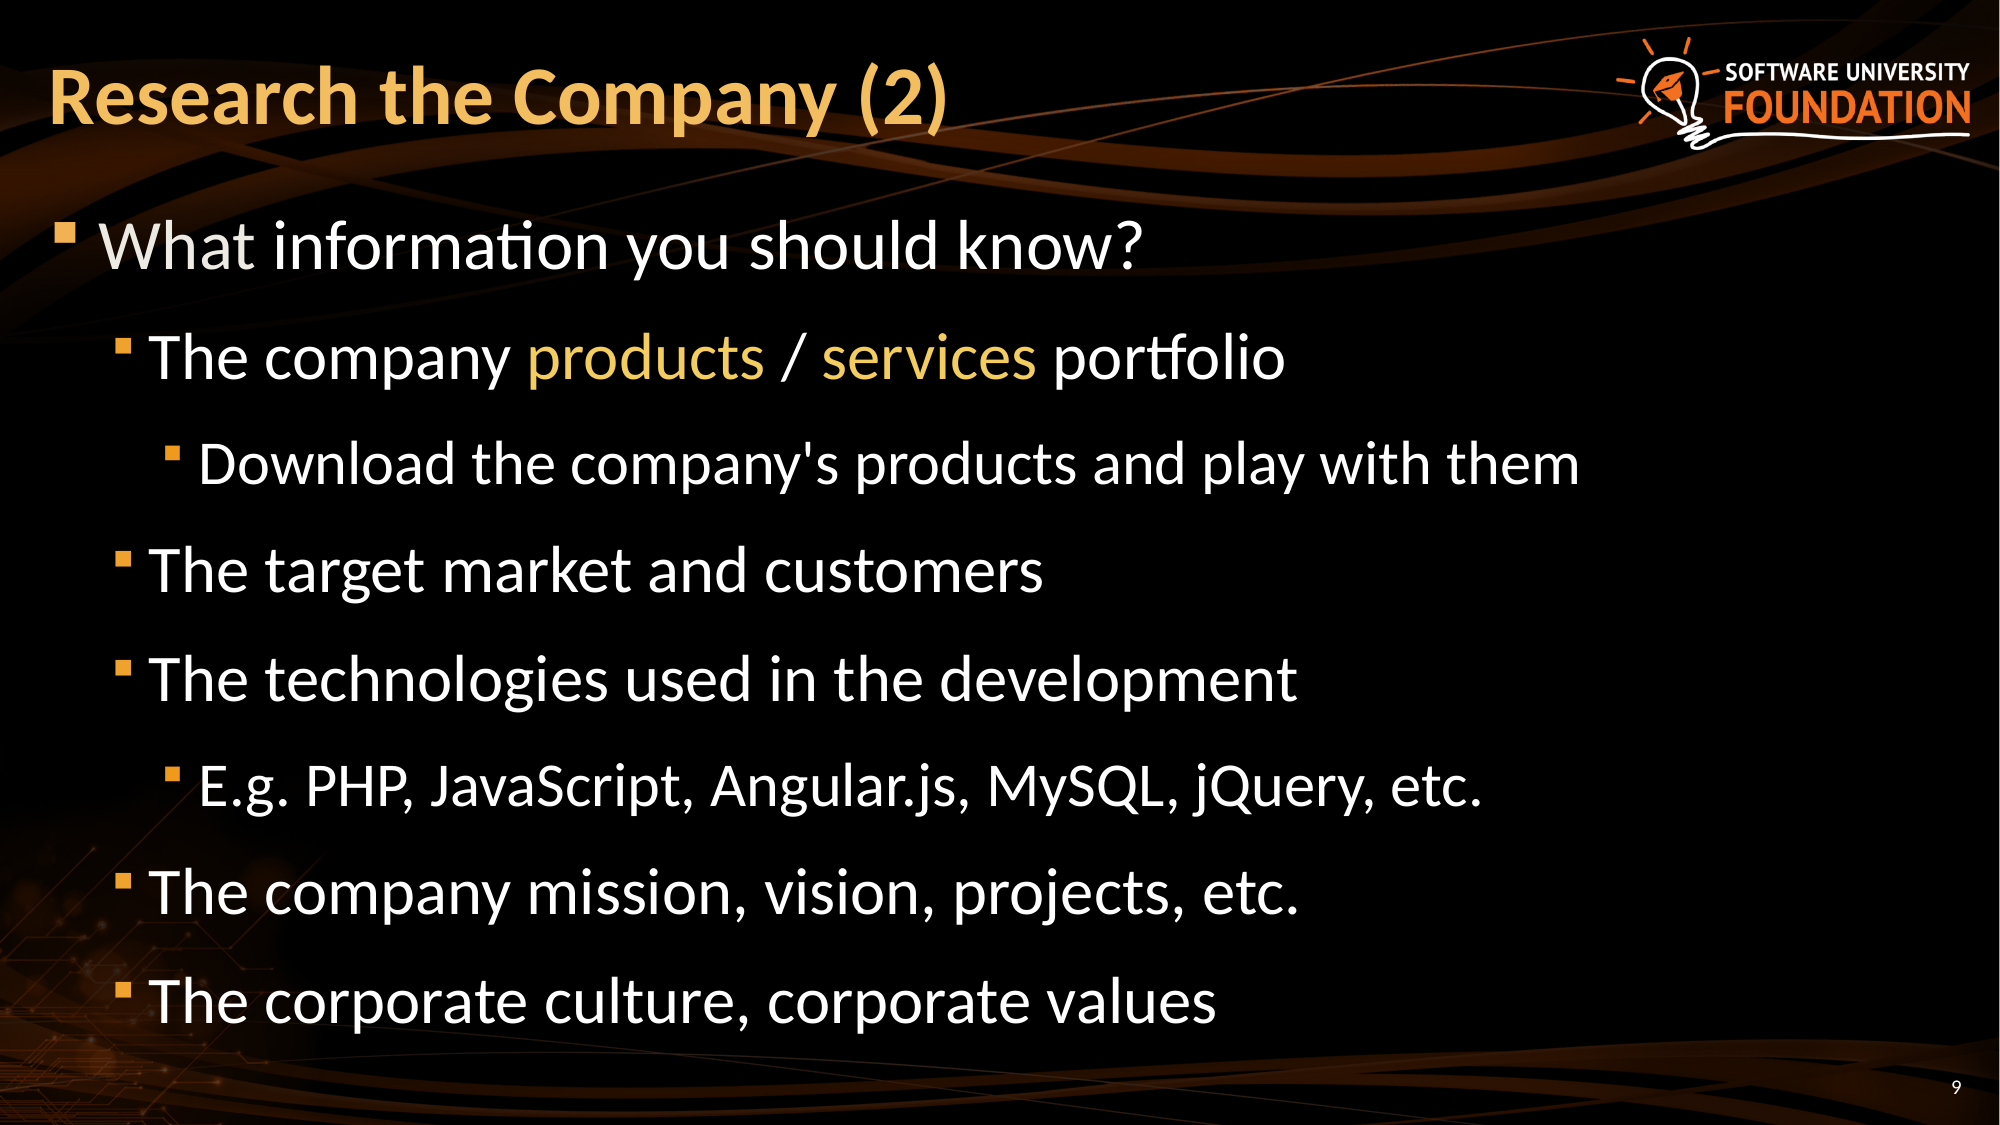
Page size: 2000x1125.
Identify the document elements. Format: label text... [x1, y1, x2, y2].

title Research the Company (2) [30, 6, 1602, 189]
picture [0, 0, 2000, 1125]
list What information you should know? The company products / services portfolio Download the company's products and play with them The target market and customers The technologies used in the development E.g. PHP, JavaScript, Angular.js, MySQL, jQuery, etc. The company mission, vision, projects, etc. The corporate culture, corporate values [31, 188, 1968, 1103]
